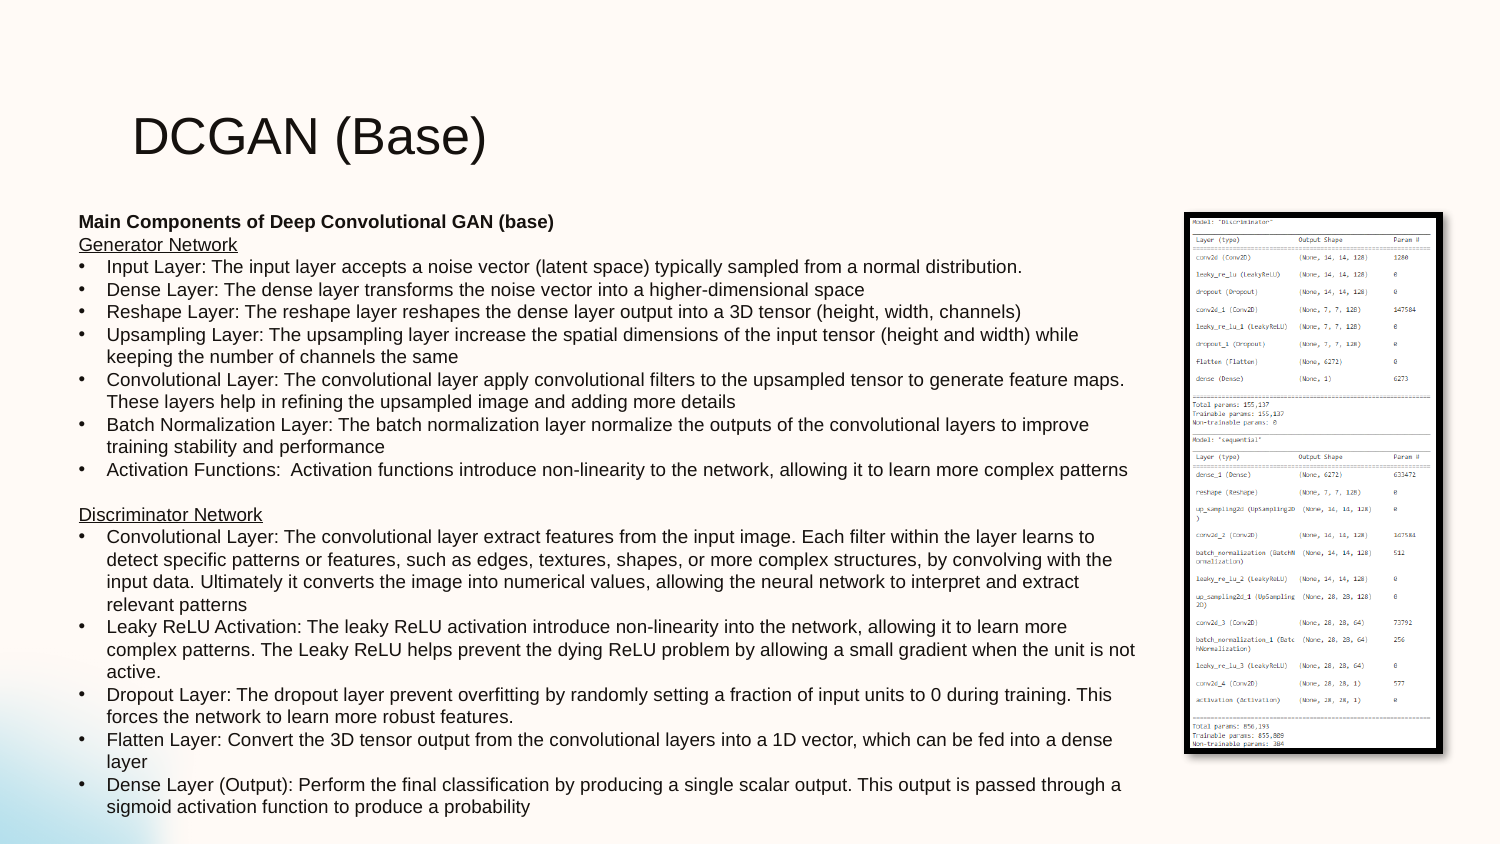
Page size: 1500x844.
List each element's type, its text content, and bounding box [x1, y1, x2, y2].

picture [0, 561, 286, 844]
picture [1190, 217, 1437, 749]
title DCGAN (Base) [117, 87, 1383, 178]
text_box Main Components of Deep Convolutional GAN (base) Generator Network Input Layer: The input layer accepts a noise vector (latent space) typically sampled from a normal distribution. Dense Layer: The dense layer transforms the noise vector into a higher-dimensional space Reshape Layer: The reshape layer reshapes the dense layer output into a 3D tensor (height, width, channels) Upsampling Layer: The upsampling layer increase the spatial dimensions of the input tensor (height and width) while keeping the number of channels the same Convolutional Layer: The convolutional layer apply convolutional filters to the upsampled tensor to generate feature maps. These layers help in refining the upsampled image and adding more details Batch Normalization Layer: The batch normalization layer normalize the outputs of the convolutional layers to improve training stability and performance Activation Functions: Activation functions introduce non-linearity to the network, allowing it to learn more complex patterns Discriminator Network Convolutional Layer: The convolutional layer extract features from the input image. Each filter within the layer learns to detect specific patterns or features, such as edges, textures, shapes, or more complex structures, by convolving with the input data. Ultimately it converts the image into numerical values, allowing the neural network to interpret and extract relevant patterns Leaky ReLU Activation: The leaky ReLU activation introduce non-linearity into the network, allowing it to learn more complex patterns. The Leaky ReLU helps prevent the dying ReLU problem by allowing a small gradient when the unit is not active. Dropout Layer: The dropout layer prevent overfitting by randomly setting a fraction of input units to 0 during training. This forces the network to learn more robust features. Flatten Layer: Convert the 3D tensor output from the convolutional layers into a 1D vector, which can be fed into a dense layer Dense Layer (Output): Perform the final classification by producing a single scalar output. This output is passed through a sigmoid activation function to produce a probability [63, 195, 1155, 661]
